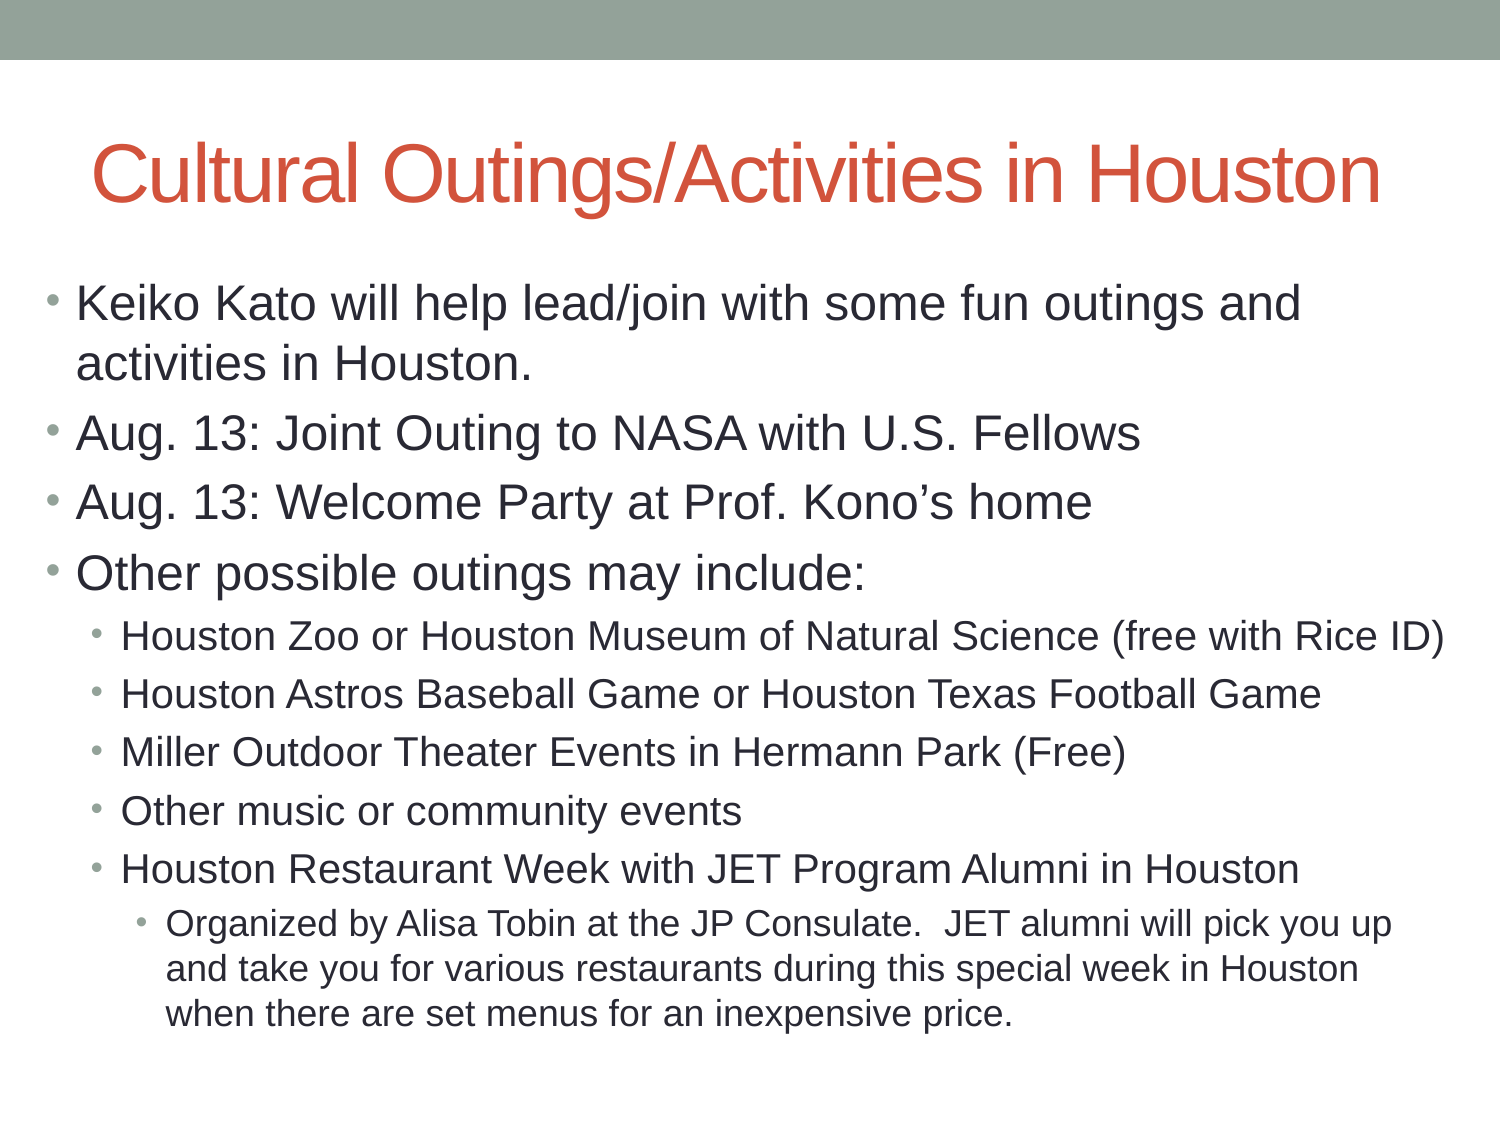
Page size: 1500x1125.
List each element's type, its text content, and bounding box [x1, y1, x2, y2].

title Cultural Outings/Activities in Houston [75, 87, 1425, 250]
list Keiko Kato will help lead/join with some fun outings and activities in Houston. Aug. 13: Joint Outing to NASA with U.S. Fellows Aug. 13: Welcome Party at Prof. Kono’s home Other possible outings may include: Houston Zoo or Houston Museum of Natural Science (free with Rice ID) Houston Astros Baseball Game or Houston Texas Football Game Miller Outdoor Theater Events in Hermann Park (Free) Other music or community events Houston Restaurant Week with JET Program Alumni in Houston Organized by Alisa Tobin at the JP Consulate. JET alumni will pick you up and take you for various restaurants during this special week in Houston when there are set menus for an inexpensive price. [30, 262, 1464, 1100]
